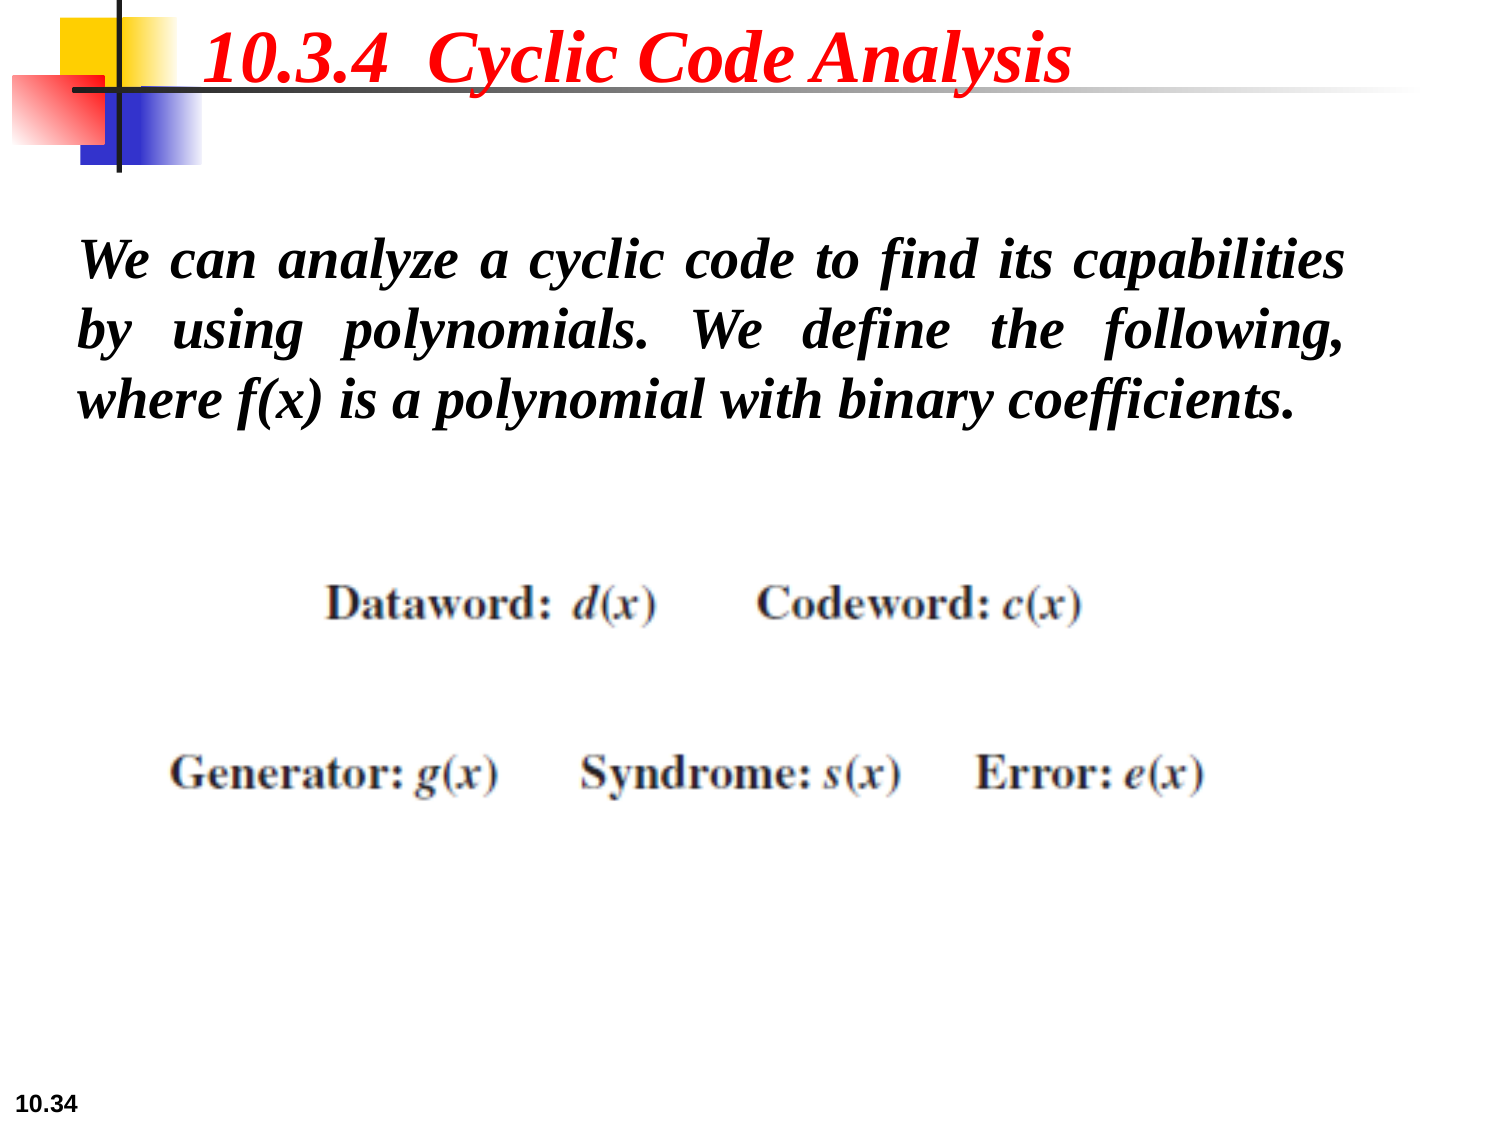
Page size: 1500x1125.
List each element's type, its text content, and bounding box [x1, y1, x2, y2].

text_box [72, 87, 187, 93]
text_box 10.3.4 Cyclic Code Analysis [187, 0, 1093, 105]
text_box We can analyze a cyclic code to find its capabilities by using polynomials. We define the following, where f(x) is a polynomial with binary coefficients. [62, 212, 1363, 438]
text_box [122, 93, 141, 165]
text_box [80, 93, 116, 165]
text_box [141, 93, 202, 165]
text_box [116, 0, 122, 87]
text_box [122, 17, 177, 86]
text_box [12, 75, 105, 145]
text_box [116, 93, 122, 173]
text_box [1093, 87, 1423, 93]
text_box [60, 17, 116, 86]
picture [280, 549, 1145, 660]
text_box 10.‹#› [0, 1049, 313, 1125]
picture [152, 724, 1273, 841]
